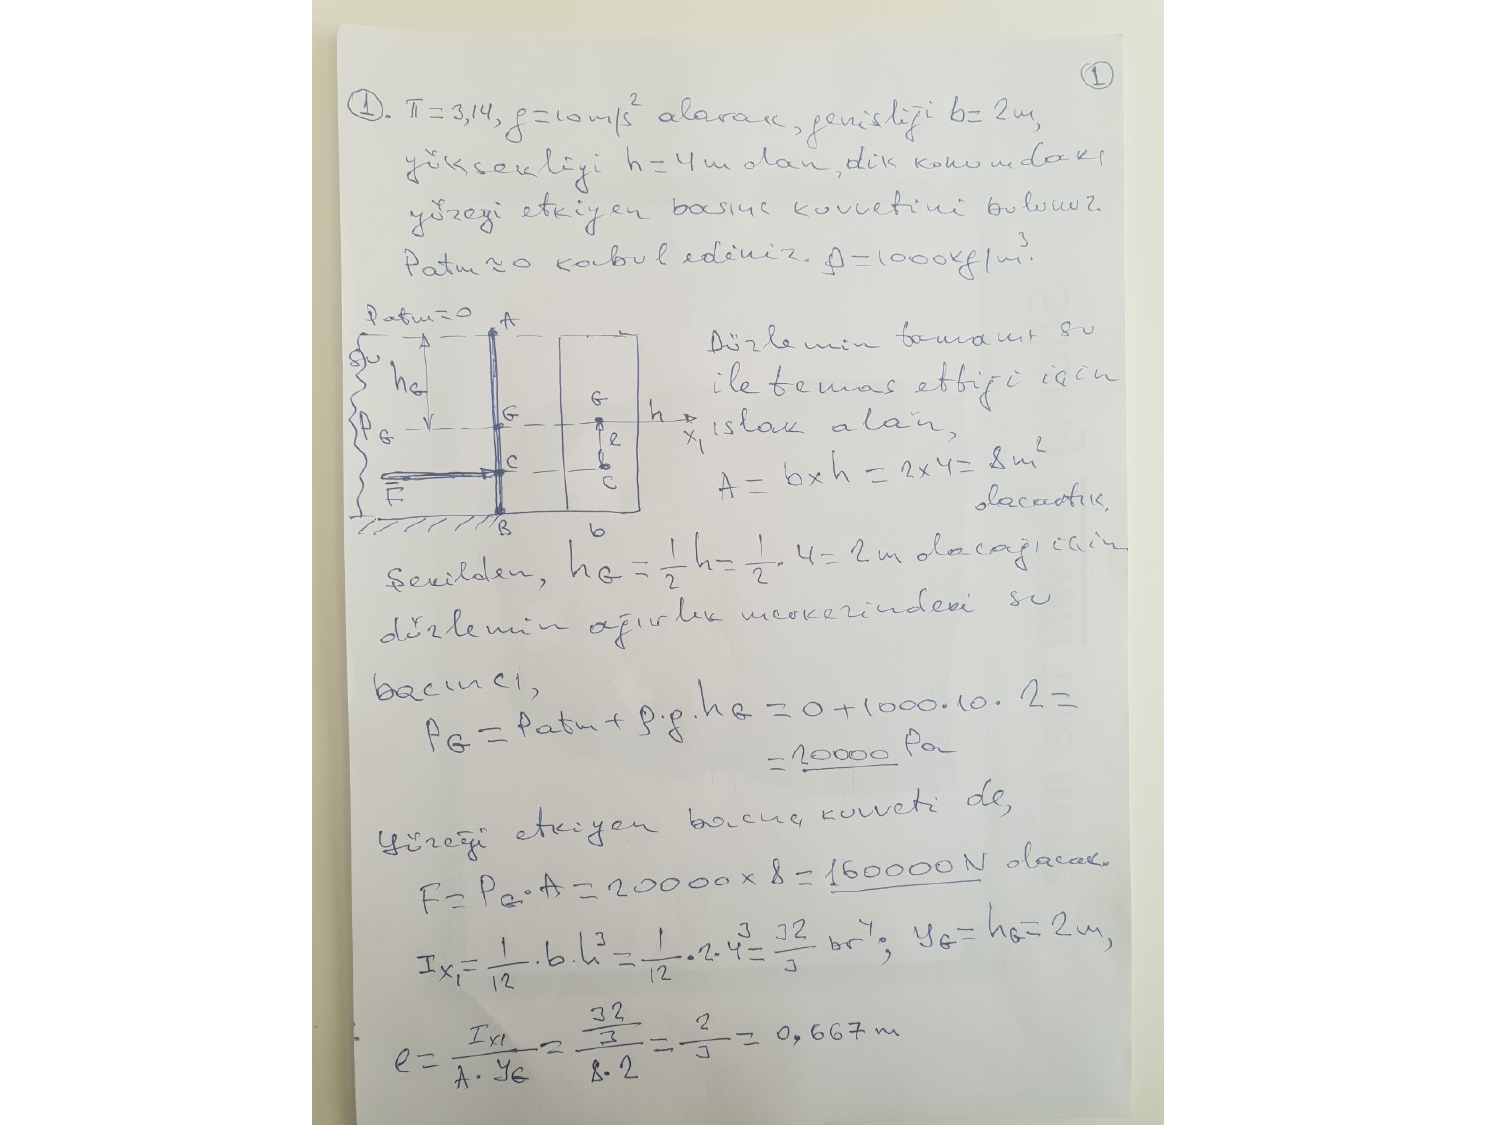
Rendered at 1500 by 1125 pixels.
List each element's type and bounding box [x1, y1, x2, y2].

picture [312, 0, 1164, 1125]
